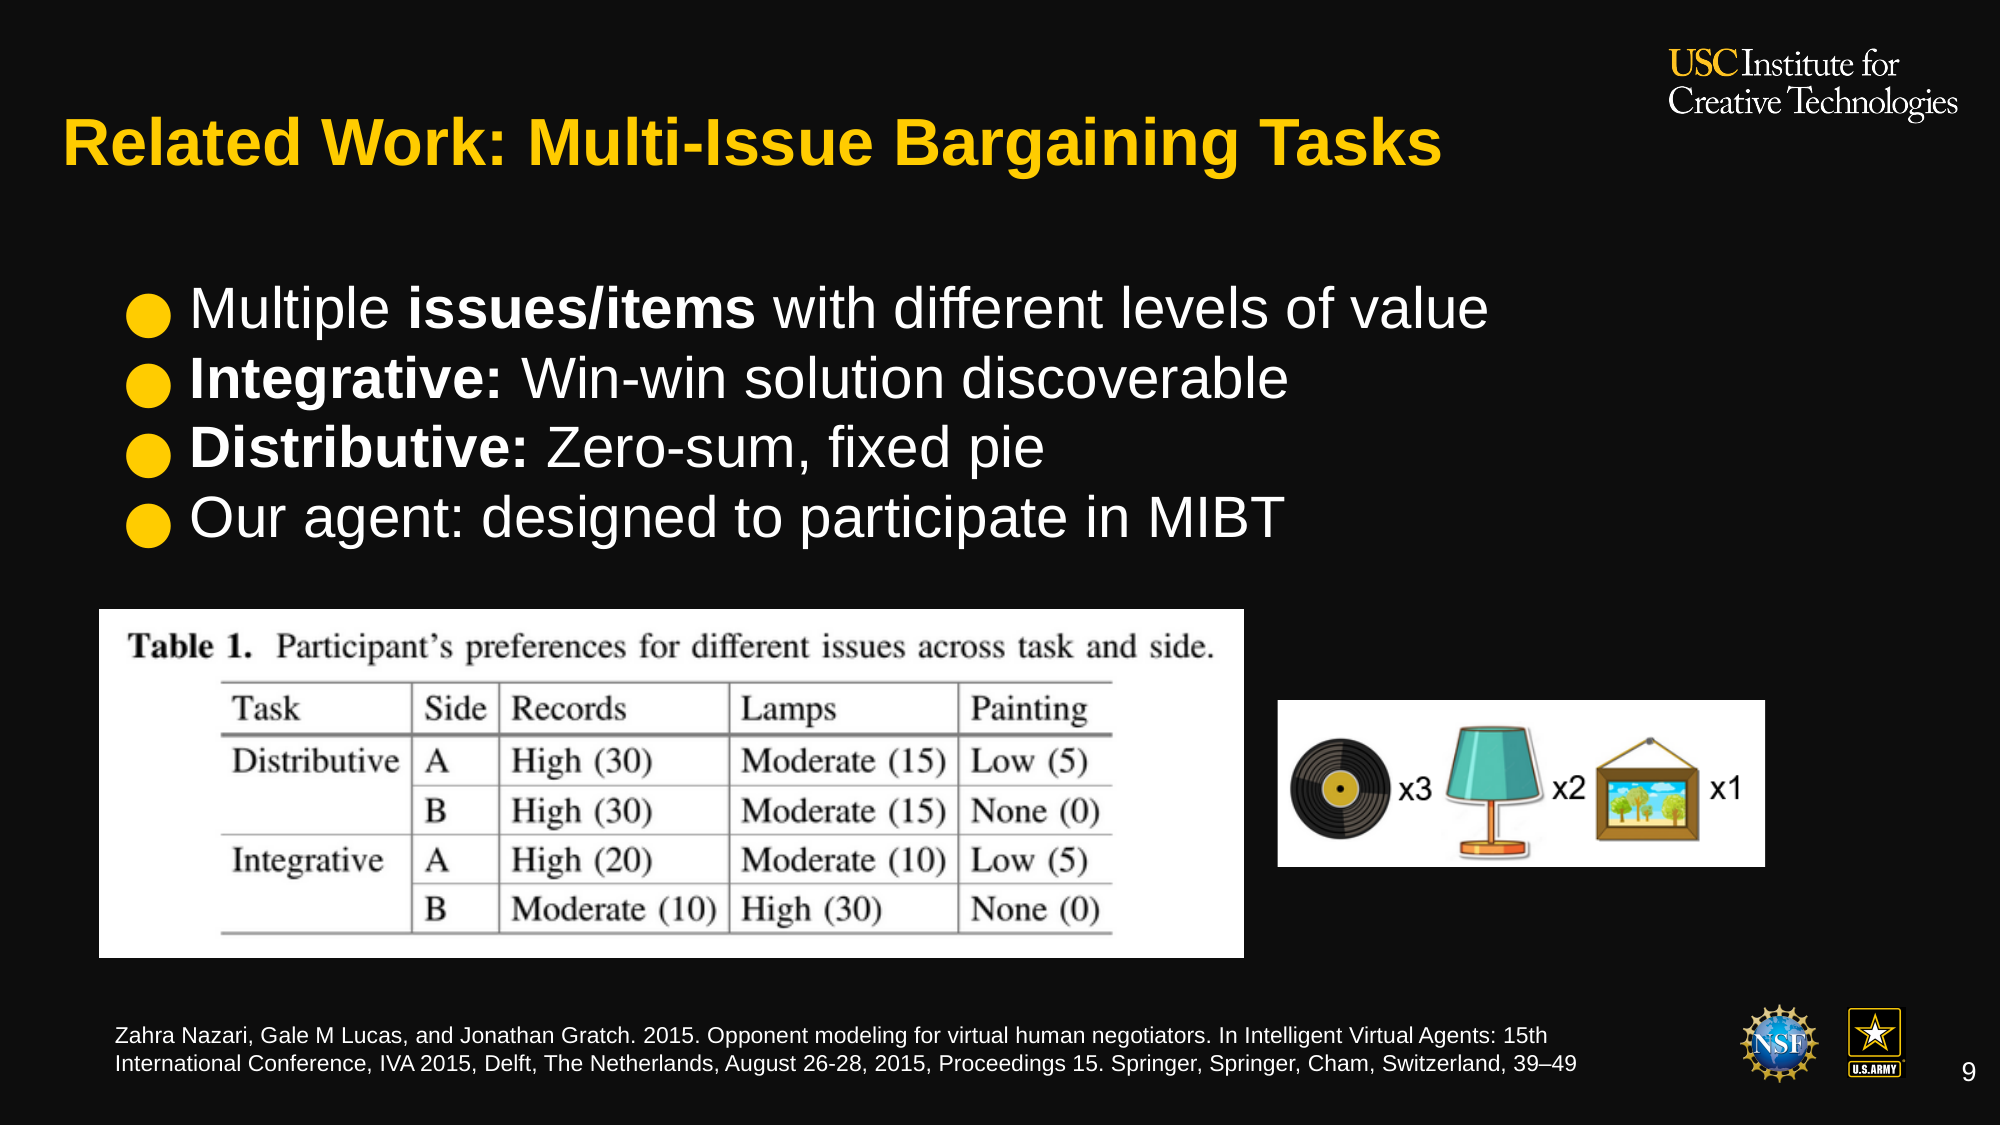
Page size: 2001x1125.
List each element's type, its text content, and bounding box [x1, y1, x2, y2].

title Related Work: Multi-Issue Bargaining Tasks [47, 45, 1848, 233]
picture [1277, 700, 1766, 867]
picture [1848, 45, 1963, 139]
picture [99, 609, 1244, 959]
picture [1847, 1007, 1906, 1078]
picture [1739, 1003, 1820, 1084]
list Multiple issues/items with different levels of value Integrative: Win-win solution discoverable Distributive: Zero-sum, fixed pie Our agent: designed to participate in MIBT [99, 262, 1900, 919]
slide_number ‹#› [1871, 1038, 1992, 1125]
text_box Zahra Nazari, Gale M Lucas, and Jonathan Gratch. 2015. Opponent modeling for virtual human negotiators. In Intelligent Virtual Agents: 15th International Conference, IVA 2015, Delft, The Netherlands, August 26-28, 2015, Proceedings 15. Springer, Springer, Cham, Switzerland, 39–49 [99, 1005, 1609, 1065]
